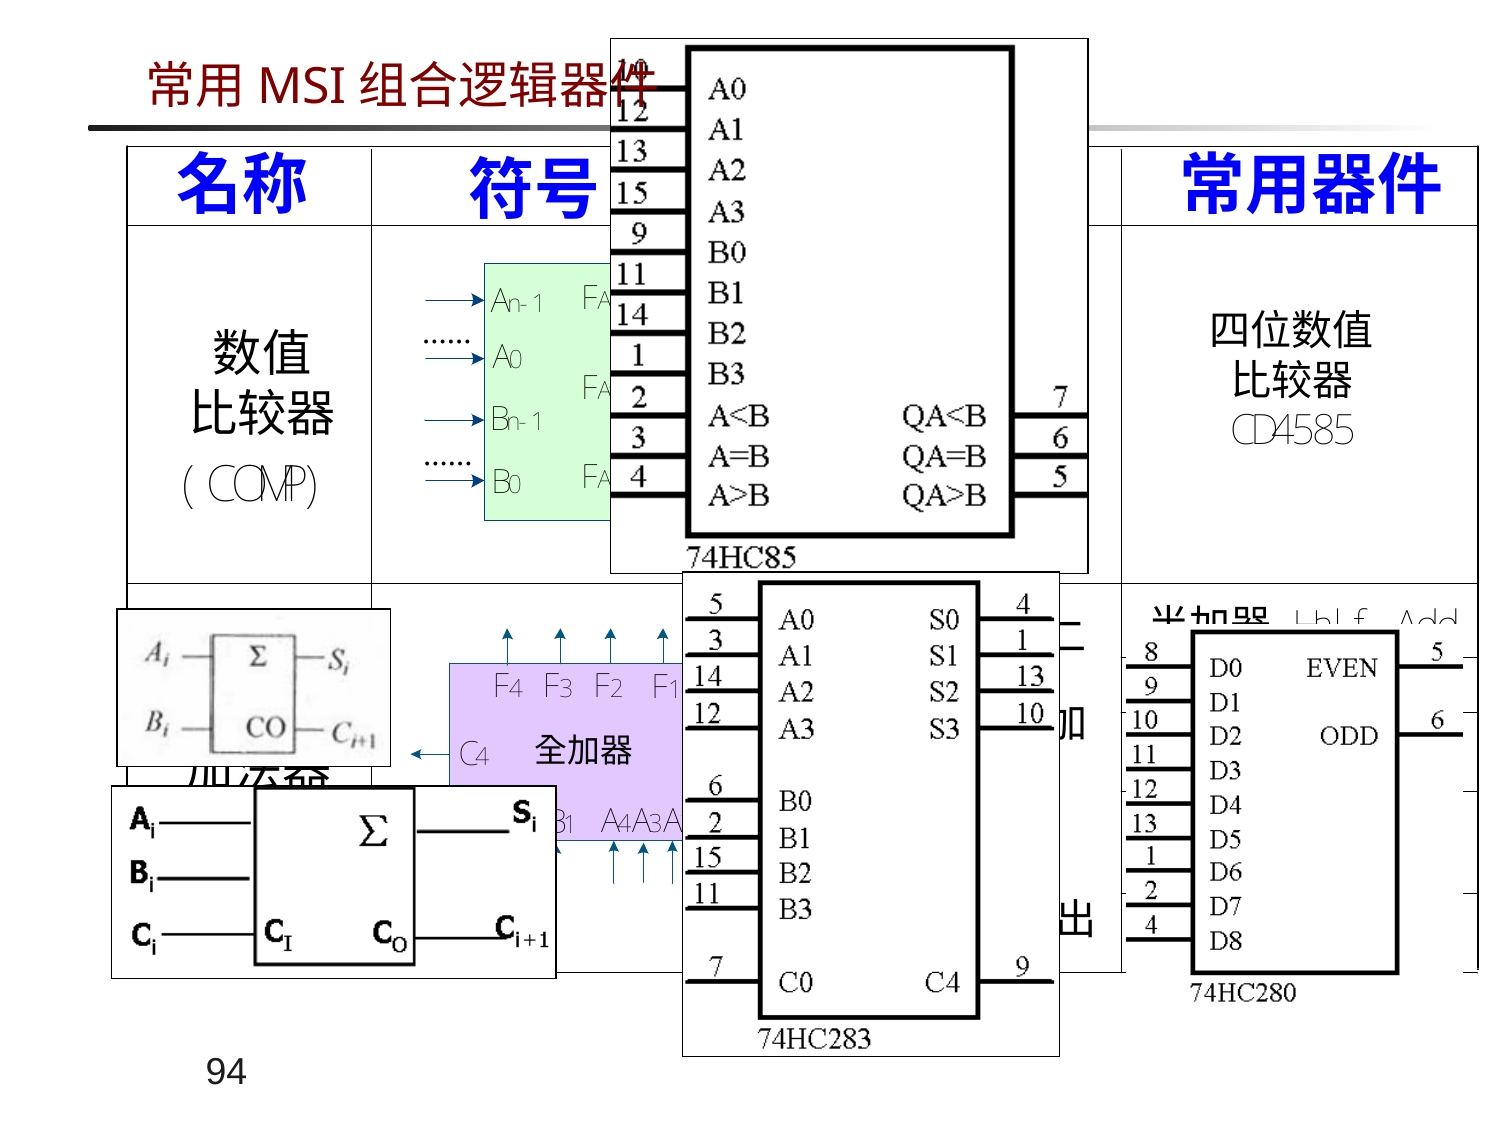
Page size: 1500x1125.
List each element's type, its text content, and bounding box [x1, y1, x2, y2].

picture [117, 609, 391, 767]
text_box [1064, 142, 1489, 976]
picture [610, 39, 1088, 1056]
slide_number 94 [190, 1046, 504, 1100]
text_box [123, 142, 677, 976]
picture [111, 786, 556, 978]
picture [1126, 624, 1463, 1005]
text_box 常用MSI组合逻辑器件 [130, 36, 1406, 132]
